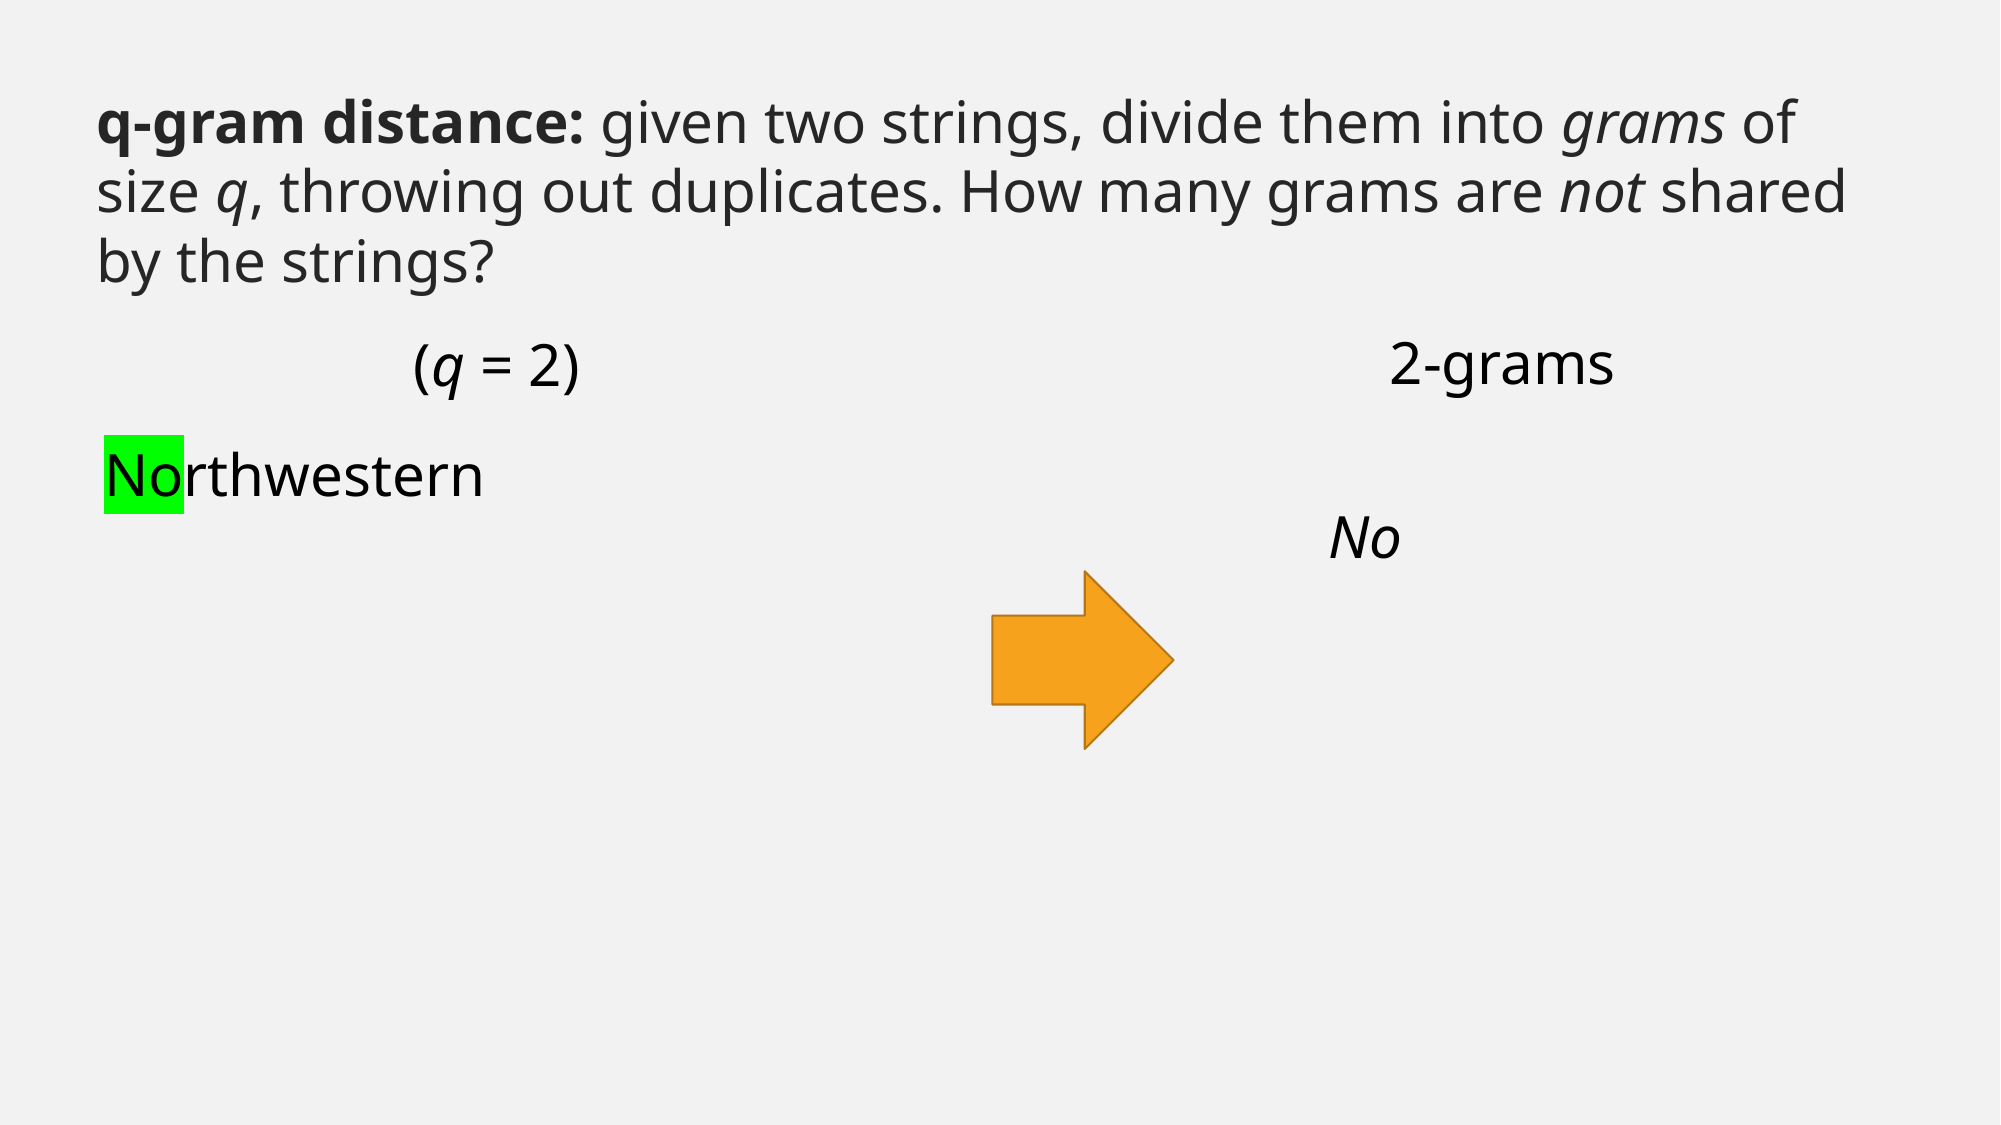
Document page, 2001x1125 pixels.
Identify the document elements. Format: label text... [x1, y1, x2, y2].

text_box (q = 2) [337, 321, 657, 406]
text_box 2-grams [1343, 318, 1663, 404]
text_box [991, 570, 1175, 750]
text_box Northwestern [34, 431, 555, 516]
list q-gram distance: given two strings, divide them into grams of size q, throwing out duplicates. How many grams are not shared by the strings? [81, 77, 1918, 319]
text_box No [1314, 492, 1439, 578]
